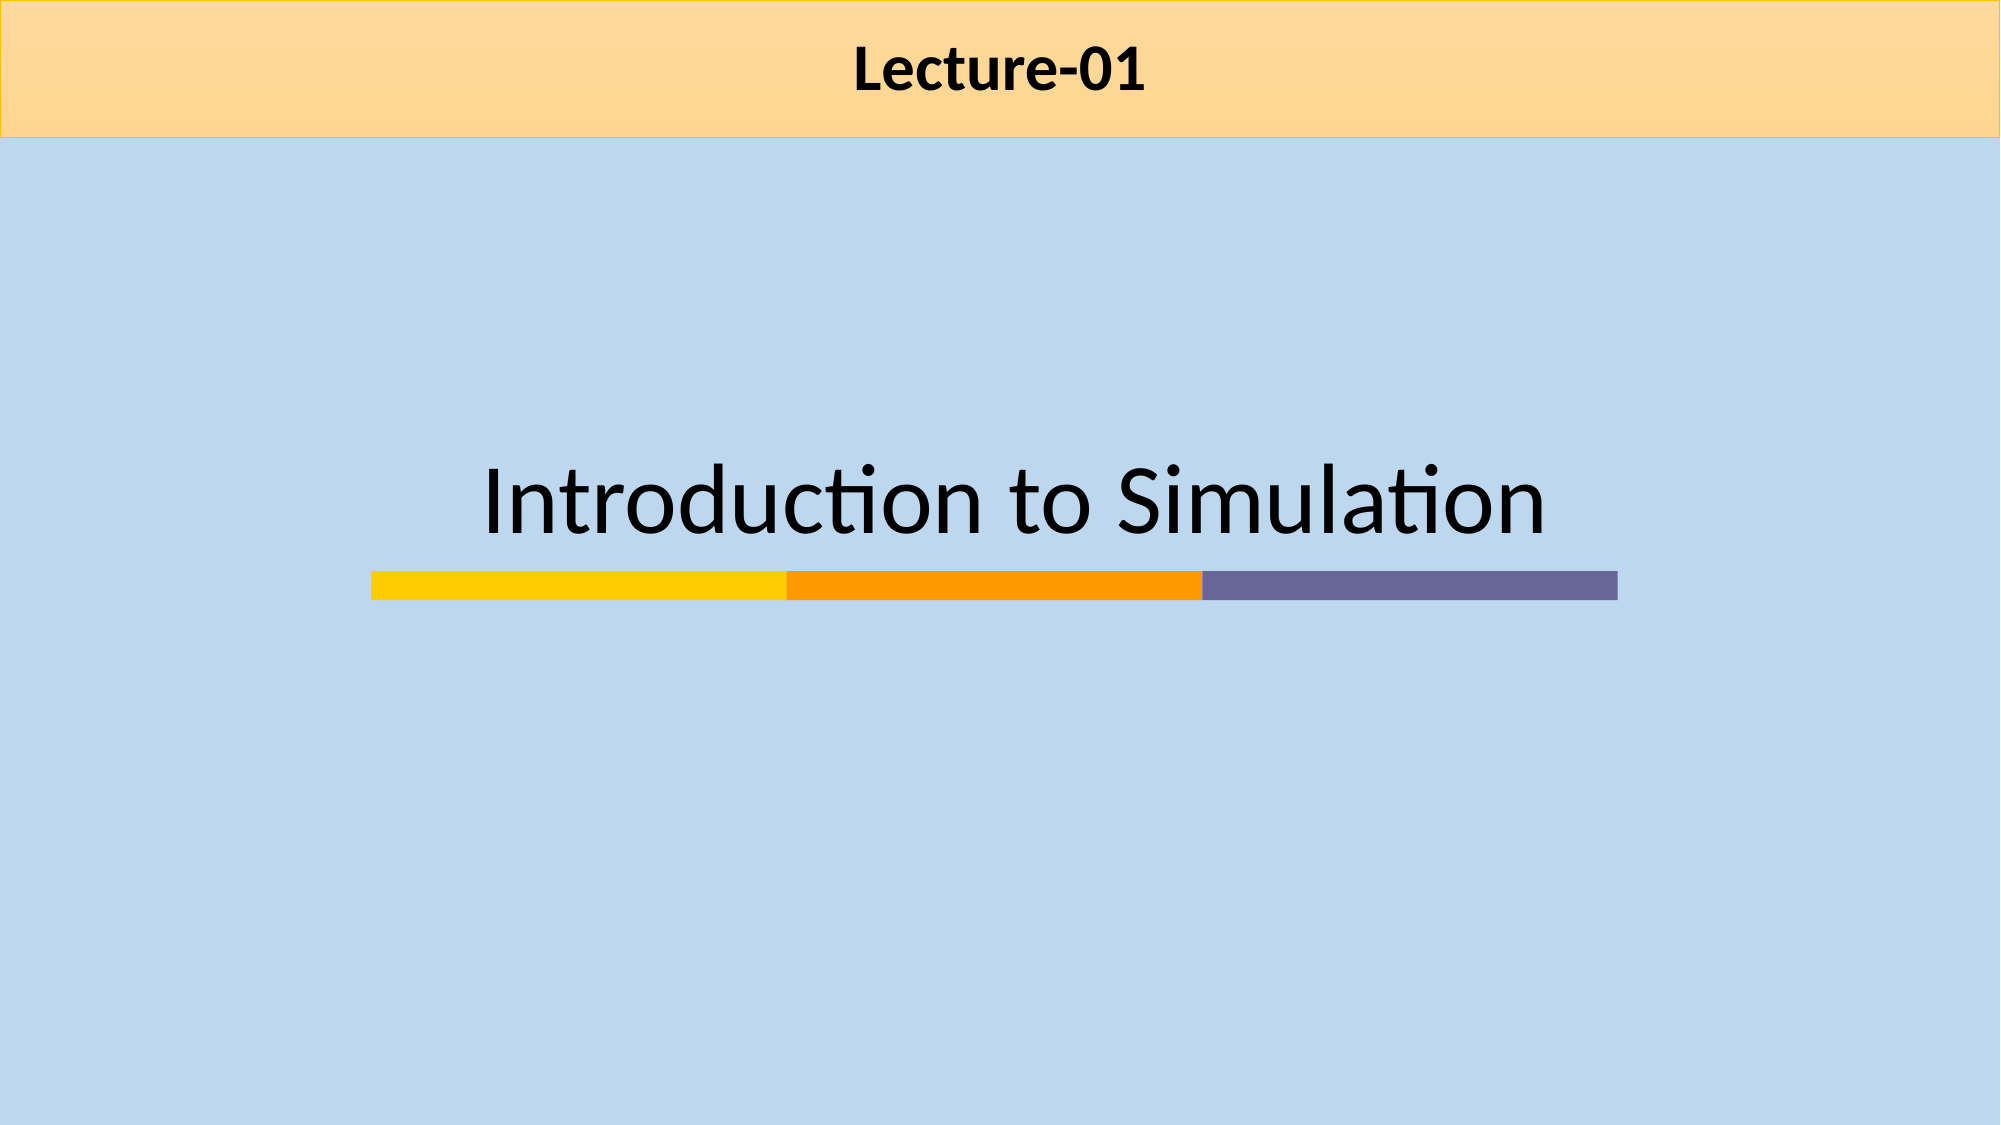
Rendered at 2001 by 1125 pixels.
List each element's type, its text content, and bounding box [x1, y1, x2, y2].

text_box [371, 571, 786, 601]
text_box [1202, 571, 1618, 601]
title Lecture-01 [0, 0, 2000, 138]
text_box [786, 571, 1202, 601]
text_box Introduction to Simulation [464, 426, 1564, 562]
